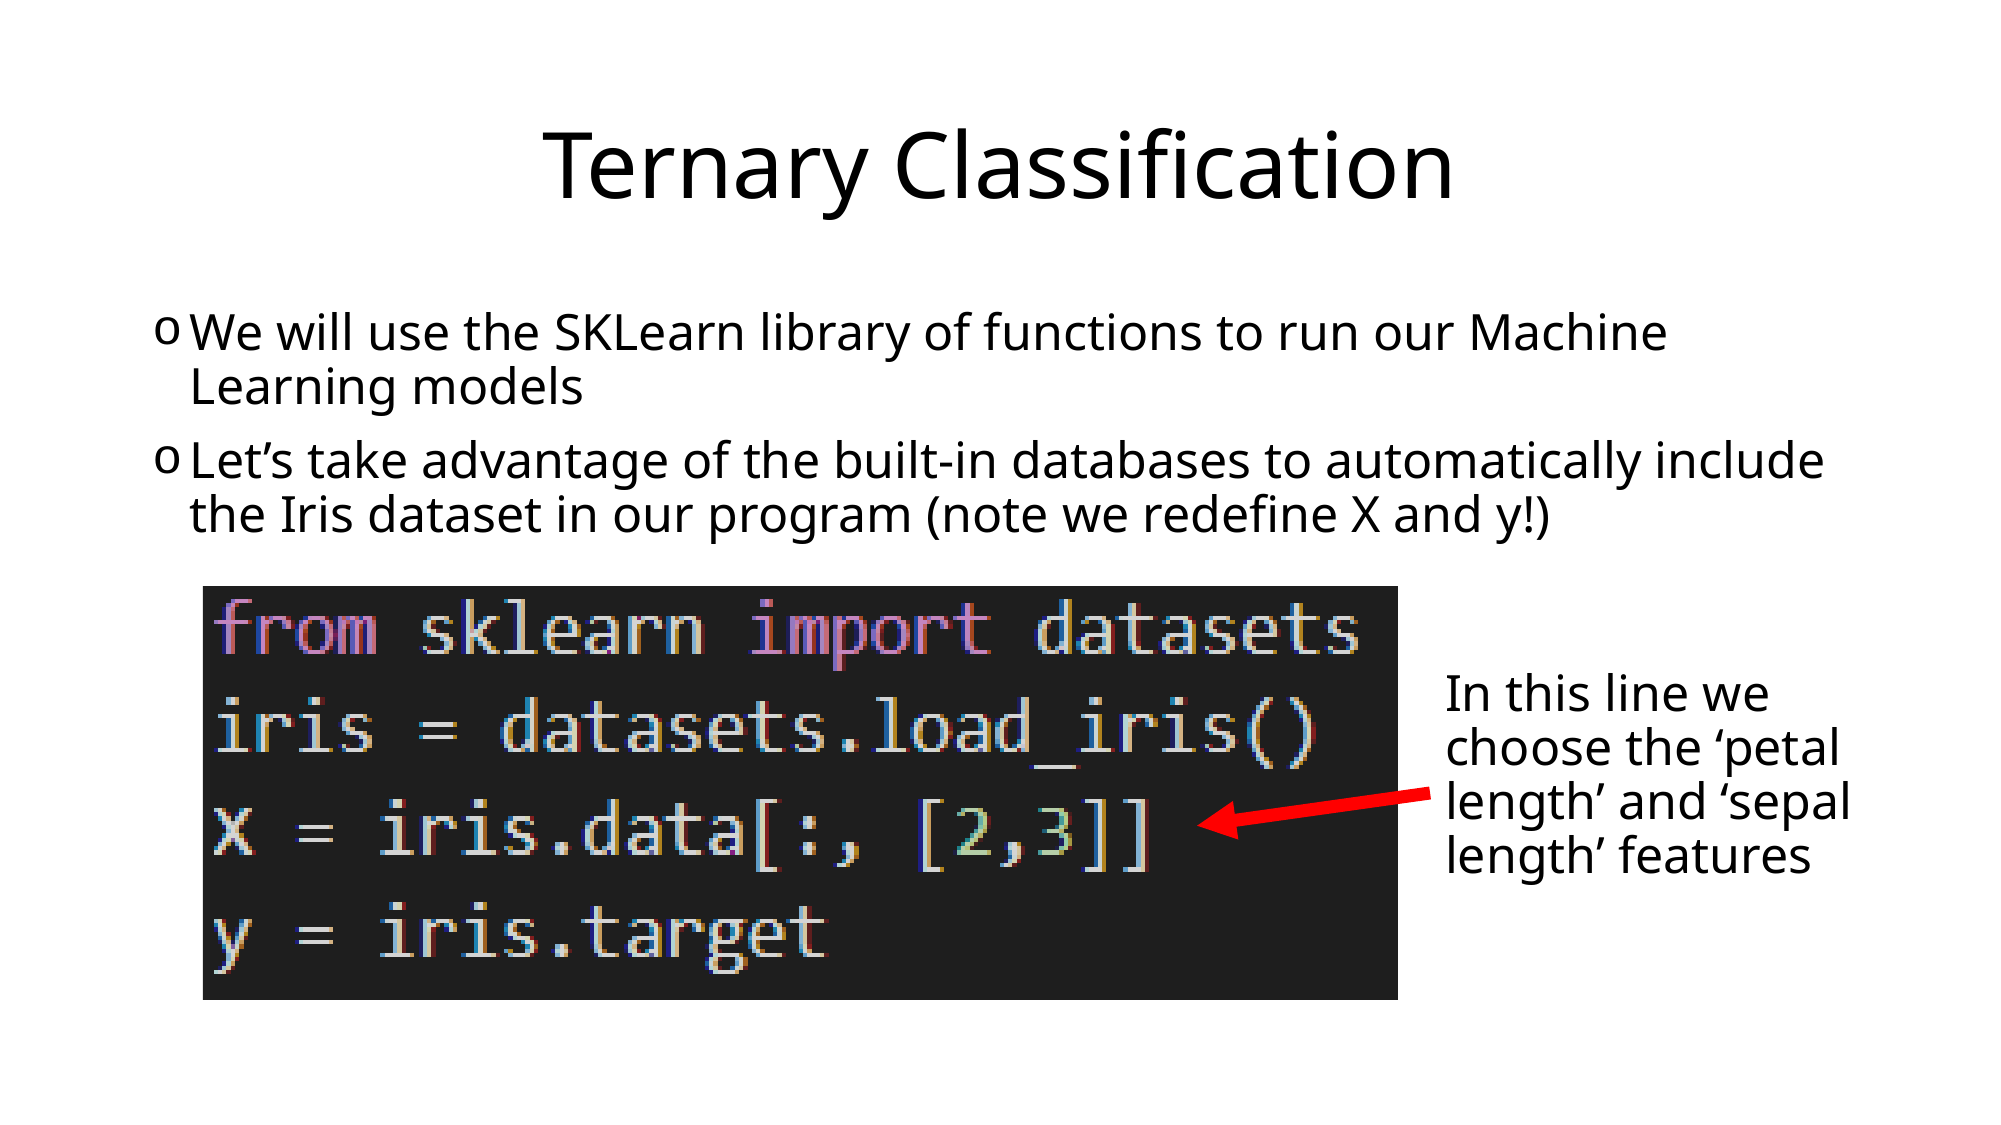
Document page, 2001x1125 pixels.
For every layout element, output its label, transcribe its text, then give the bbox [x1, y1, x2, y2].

text_box In this line we choose the ‘petal length’ and ‘sepal length’ features [1430, 661, 1882, 925]
list We will use the SKLearn library of functions to run our Machine Learning models Let’s take advantage of the built-in databases to automatically include the Iris dataset in our program (note we redefine X and y!) [137, 299, 1863, 587]
title Ternary Classification [137, 59, 1863, 278]
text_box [1197, 792, 1431, 826]
picture [202, 586, 1398, 1000]
